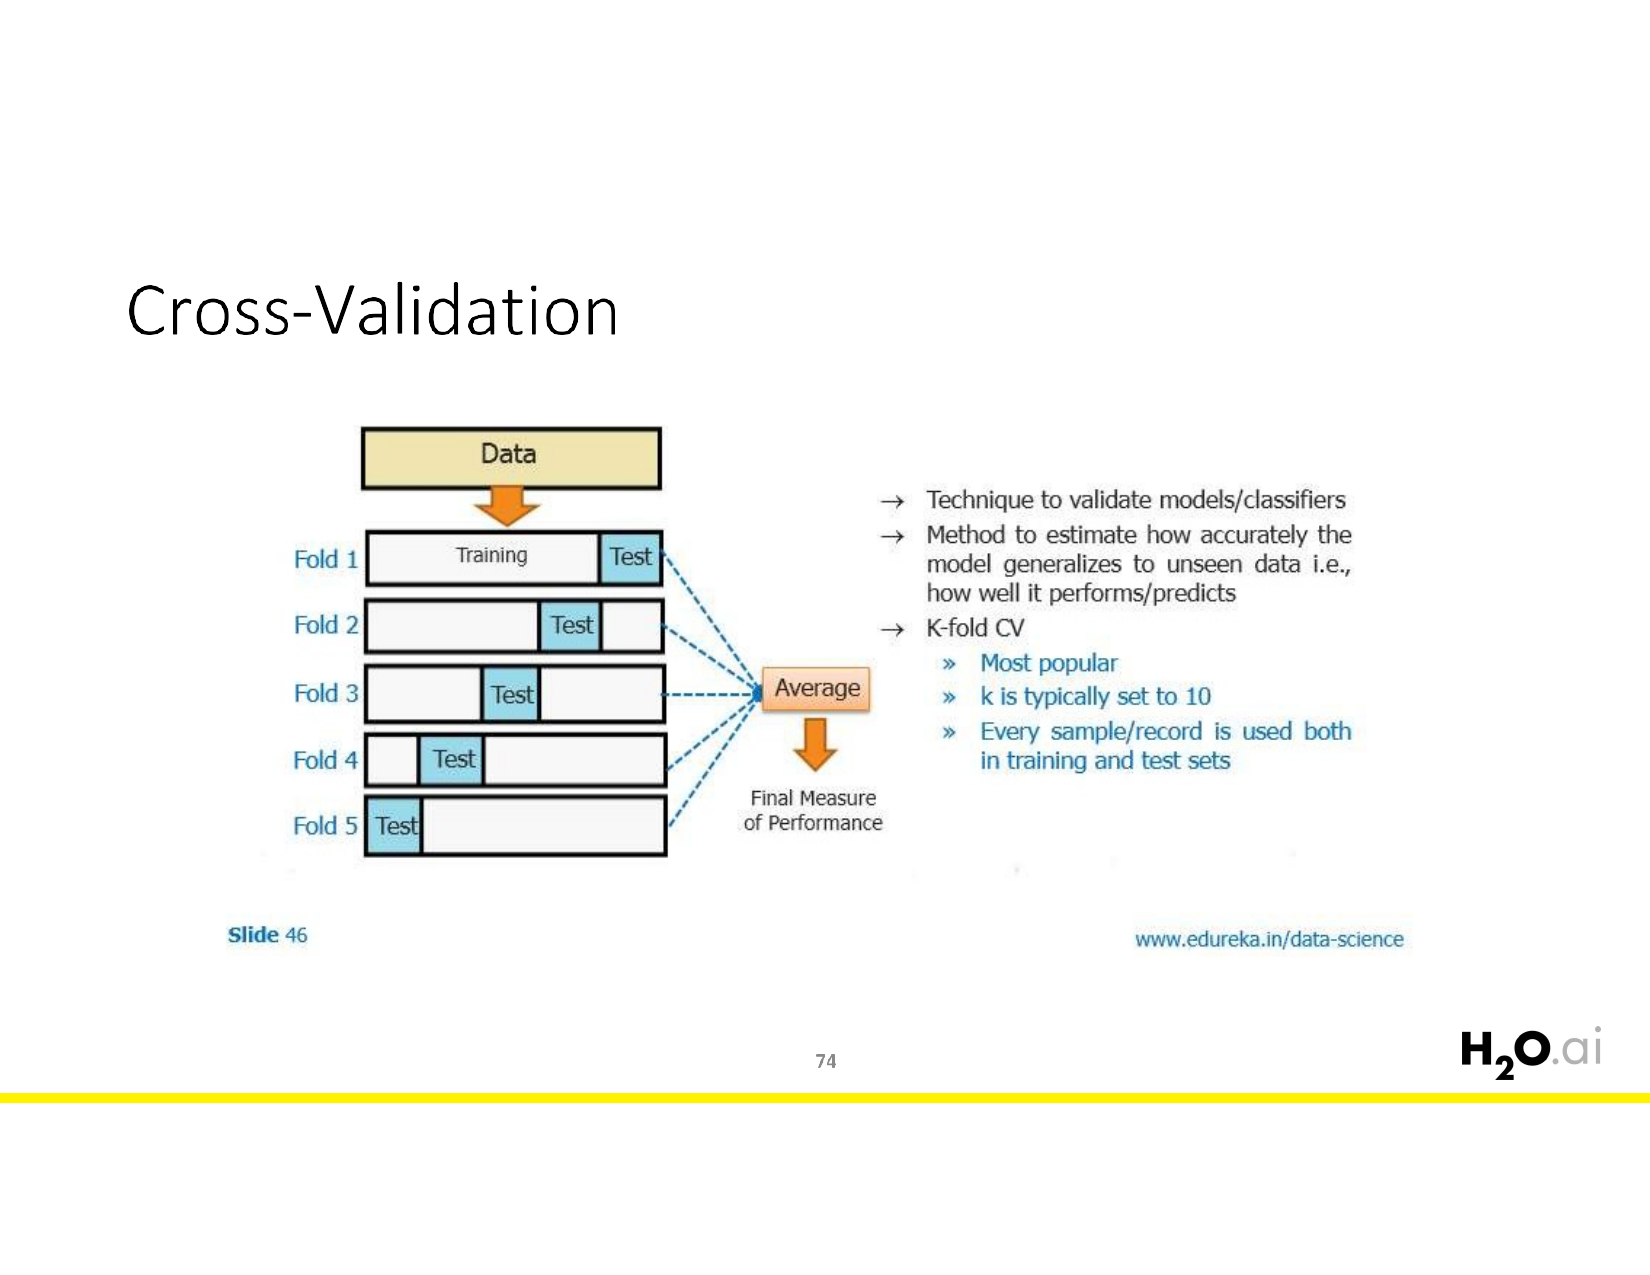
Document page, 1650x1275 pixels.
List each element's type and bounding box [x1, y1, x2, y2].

text_box [129, 284, 386, 335]
picture [1462, 1026, 1601, 1080]
picture [413, 281, 615, 335]
picture [815, 1053, 837, 1068]
text_box [0, 1093, 1650, 1104]
picture [226, 423, 1414, 958]
text_box [397, 281, 403, 334]
